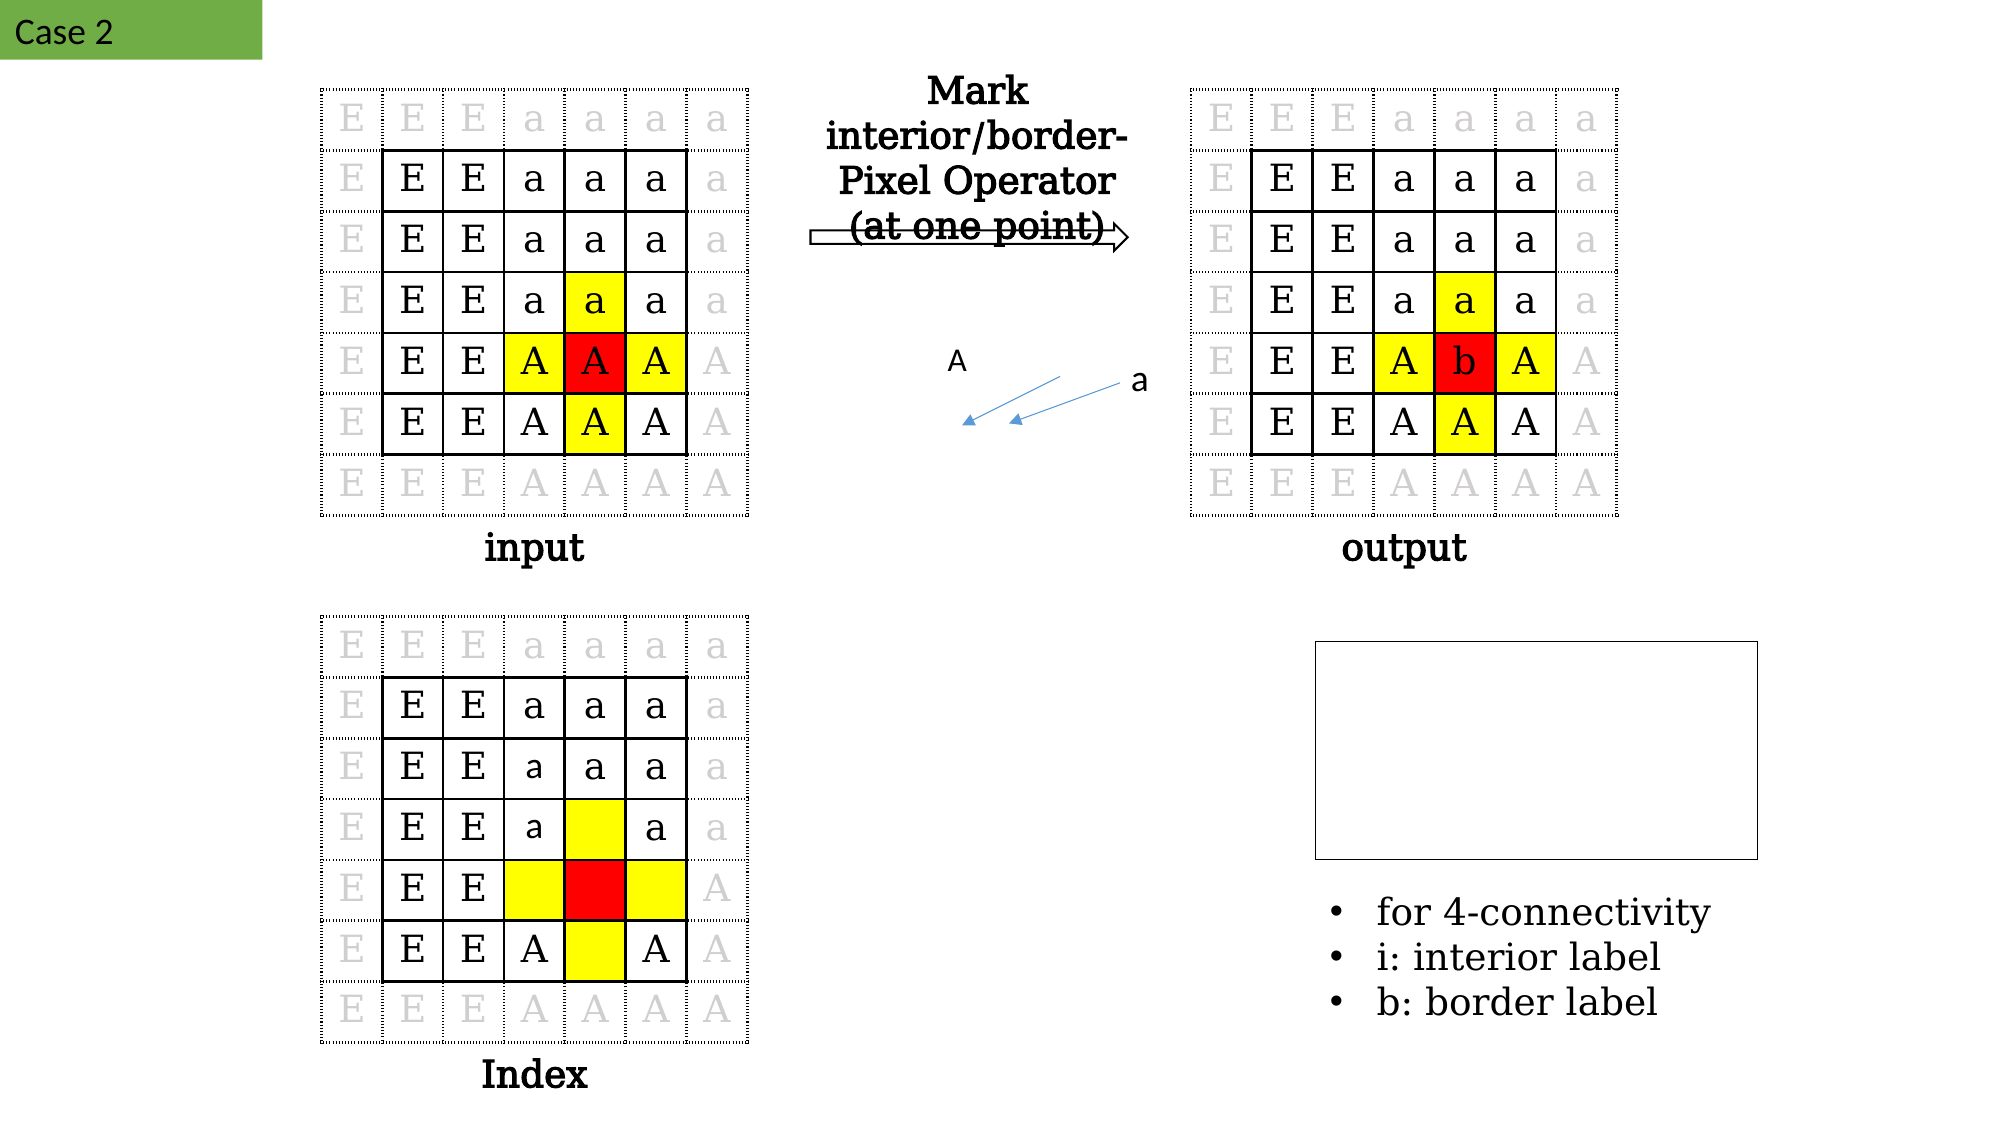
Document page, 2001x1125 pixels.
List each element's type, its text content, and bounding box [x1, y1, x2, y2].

table_cell a [688, 150, 747, 211]
table_cell a [1436, 213, 1494, 271]
table_cell E [321, 211, 381, 272]
table_cell E [382, 456, 443, 515]
table_cell E [1191, 333, 1250, 394]
text_box for 4-connectivity i: interior label b: border label [1314, 880, 1816, 1031]
table_cell E [321, 150, 381, 211]
text_box a [1116, 346, 1160, 406]
table_cell a [566, 273, 624, 332]
table_header E [321, 90, 382, 150]
table_cell A [1375, 395, 1433, 453]
table_cell a [627, 213, 685, 271]
table_cell E [444, 213, 503, 271]
table_header a [1374, 90, 1434, 149]
table_cell A [504, 456, 565, 515]
table_header E [1313, 90, 1374, 149]
table_cell E [321, 333, 381, 394]
text_box Index [321, 1042, 748, 1103]
table_header E [443, 90, 504, 149]
table_cell E [384, 273, 442, 332]
table_cell E [1252, 456, 1313, 515]
table_cell A [1557, 333, 1617, 394]
table_cell a [1375, 213, 1433, 271]
table_cell a [627, 152, 685, 210]
table_cell a [1497, 213, 1555, 271]
table_cell E [321, 455, 382, 515]
table_cell a [1436, 273, 1494, 332]
table_cell A [1374, 456, 1434, 515]
table_header E [1252, 90, 1313, 149]
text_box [1061, 382, 1120, 424]
table_cell A [686, 455, 747, 515]
table_cell A [505, 334, 563, 392]
table_cell A [1436, 395, 1494, 453]
table_cell a [566, 213, 624, 271]
table_cell A [626, 456, 686, 515]
table_cell A [1556, 455, 1617, 515]
table_cell a [1497, 152, 1555, 210]
text_box Mark interior/border-Pixel Operator (at one point) [786, 58, 1168, 254]
table_header a [1495, 90, 1556, 149]
table_cell a [1557, 272, 1617, 333]
table_header a [1434, 90, 1495, 149]
table_cell E [1314, 213, 1372, 271]
table_cell A [1497, 334, 1555, 392]
table_cell A [1434, 456, 1495, 515]
table_cell E [1191, 211, 1250, 272]
table_cell A [566, 334, 624, 392]
table_cell E [443, 456, 504, 515]
table_cell a [1375, 273, 1433, 332]
table_cell E [1191, 455, 1252, 515]
table_header a [565, 90, 626, 149]
table_cell A [1497, 395, 1555, 453]
table_cell E [1253, 334, 1311, 392]
table_cell a [505, 273, 563, 332]
table_header E [382, 90, 443, 149]
text_box Case 2 [0, 0, 263, 60]
table_cell A [627, 334, 685, 392]
table_cell A [505, 395, 563, 453]
table_cell A [1375, 334, 1433, 392]
table_cell a [627, 273, 685, 332]
table_cell E [444, 334, 503, 392]
table_cell b [1436, 334, 1494, 392]
table_header E [1191, 90, 1252, 150]
table_cell E [1314, 152, 1372, 210]
table_header a [626, 90, 686, 149]
table_cell E [321, 394, 381, 455]
table_cell A [1495, 456, 1556, 515]
table_cell E [444, 152, 503, 210]
table_cell E [384, 334, 442, 392]
table_cell a [1436, 152, 1494, 210]
table_cell E [1314, 273, 1372, 332]
table_cell A [627, 395, 685, 453]
table_cell E [1314, 395, 1372, 453]
table_cell E [444, 395, 503, 453]
table_cell E [1191, 394, 1250, 455]
table_cell E [1313, 456, 1374, 515]
table_cell a [505, 152, 563, 210]
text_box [961, 376, 1061, 426]
table_cell E [1253, 273, 1311, 332]
table_cell E [384, 395, 442, 453]
table_cell a [505, 213, 563, 271]
table_cell E [1314, 334, 1372, 392]
text_box output [1190, 515, 1617, 576]
table_cell a [688, 211, 747, 272]
table_cell A [565, 456, 626, 515]
table_header a [1556, 90, 1617, 150]
table_header a [504, 90, 565, 149]
table_cell A [1557, 394, 1617, 455]
table_cell E [1191, 272, 1250, 333]
table_cell a [1497, 273, 1555, 332]
table_cell A [566, 395, 624, 453]
table_cell E [321, 272, 381, 333]
table_cell E [1191, 150, 1250, 211]
table_header a [686, 90, 747, 150]
text_box input [321, 515, 748, 576]
table_cell E [384, 152, 442, 210]
table_cell E [444, 273, 503, 332]
table_cell a [1557, 150, 1617, 211]
table_cell E [1253, 152, 1311, 210]
table_cell a [566, 152, 624, 210]
table_cell a [1375, 152, 1433, 210]
table_cell E [384, 213, 442, 271]
table_cell a [688, 272, 747, 333]
table_cell E [1253, 213, 1311, 271]
table_cell A [688, 333, 747, 394]
table_cell a [1557, 211, 1617, 272]
table_cell A [688, 394, 747, 455]
table_cell E [1253, 395, 1311, 453]
